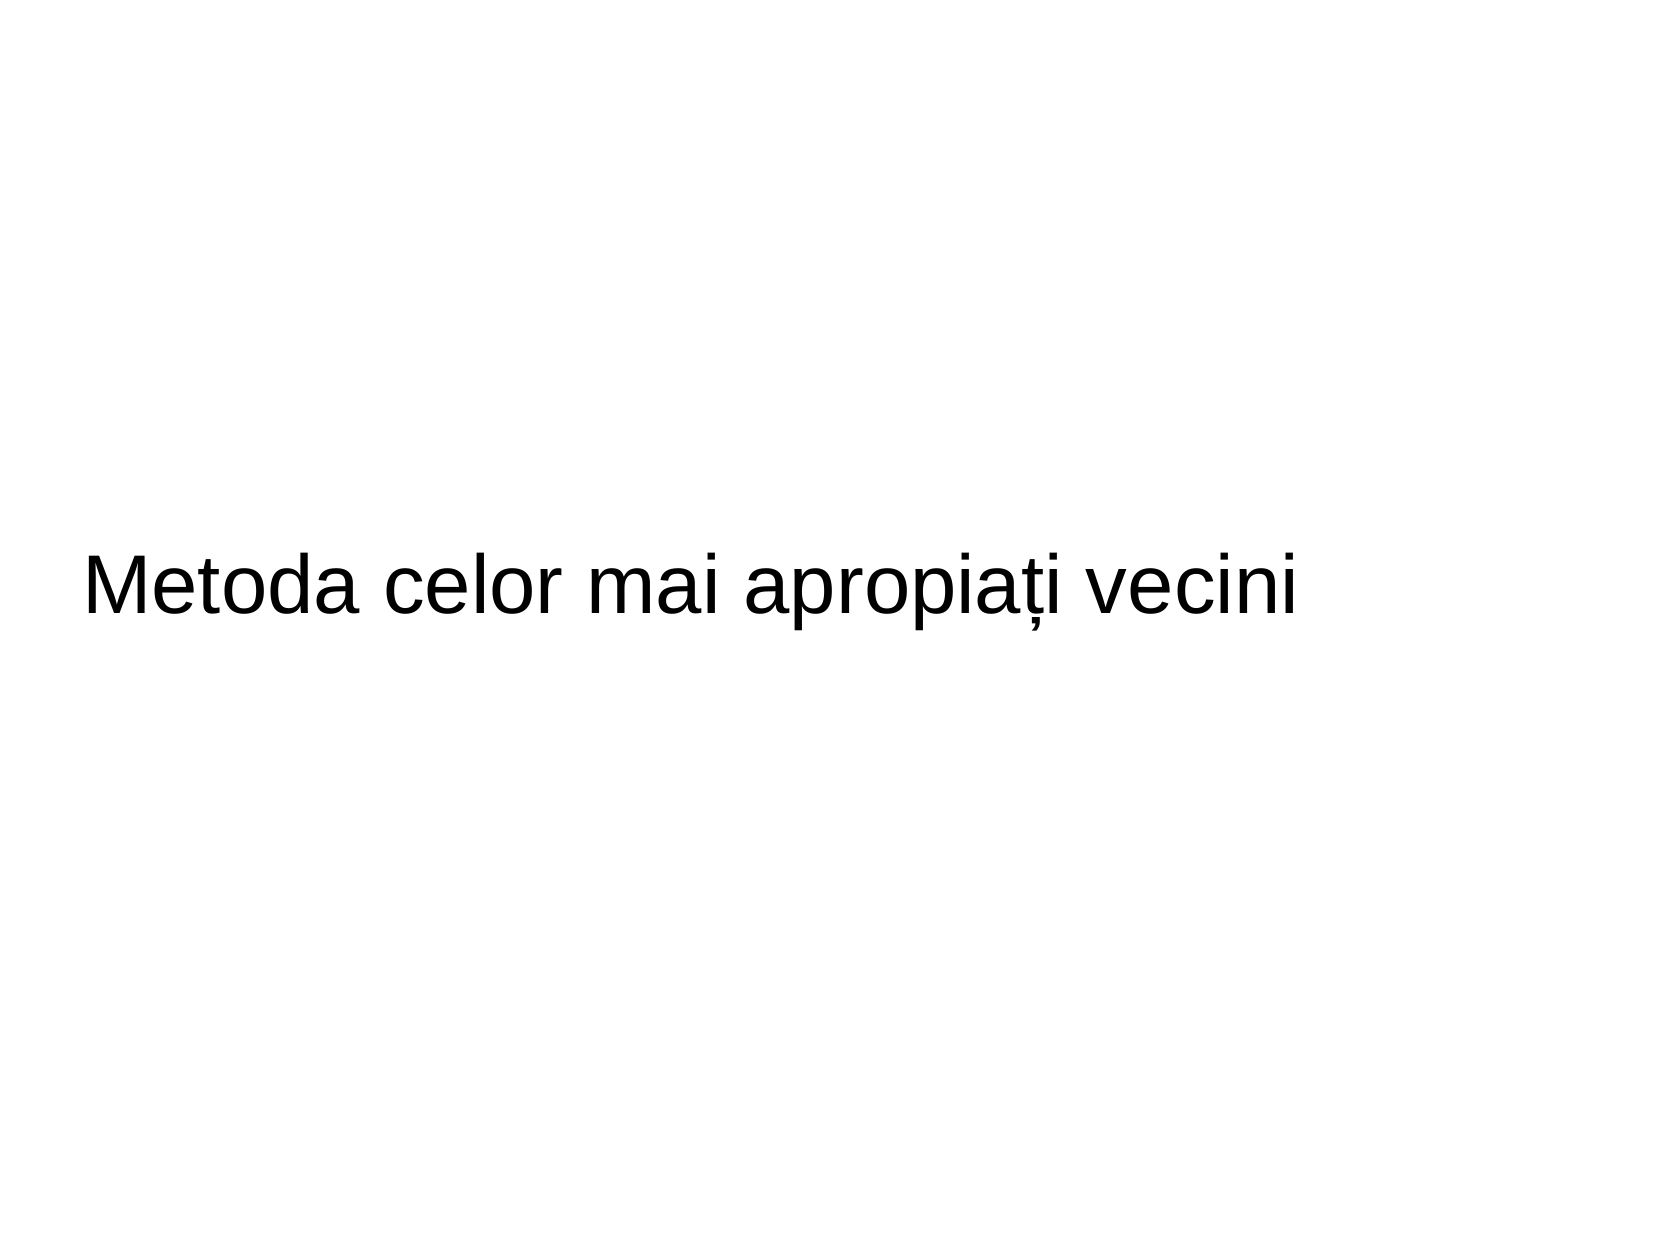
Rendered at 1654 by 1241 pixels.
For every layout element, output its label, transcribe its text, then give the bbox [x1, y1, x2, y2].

text_box Metoda celor mai apropiați vecini [82, 150, 1571, 1110]
